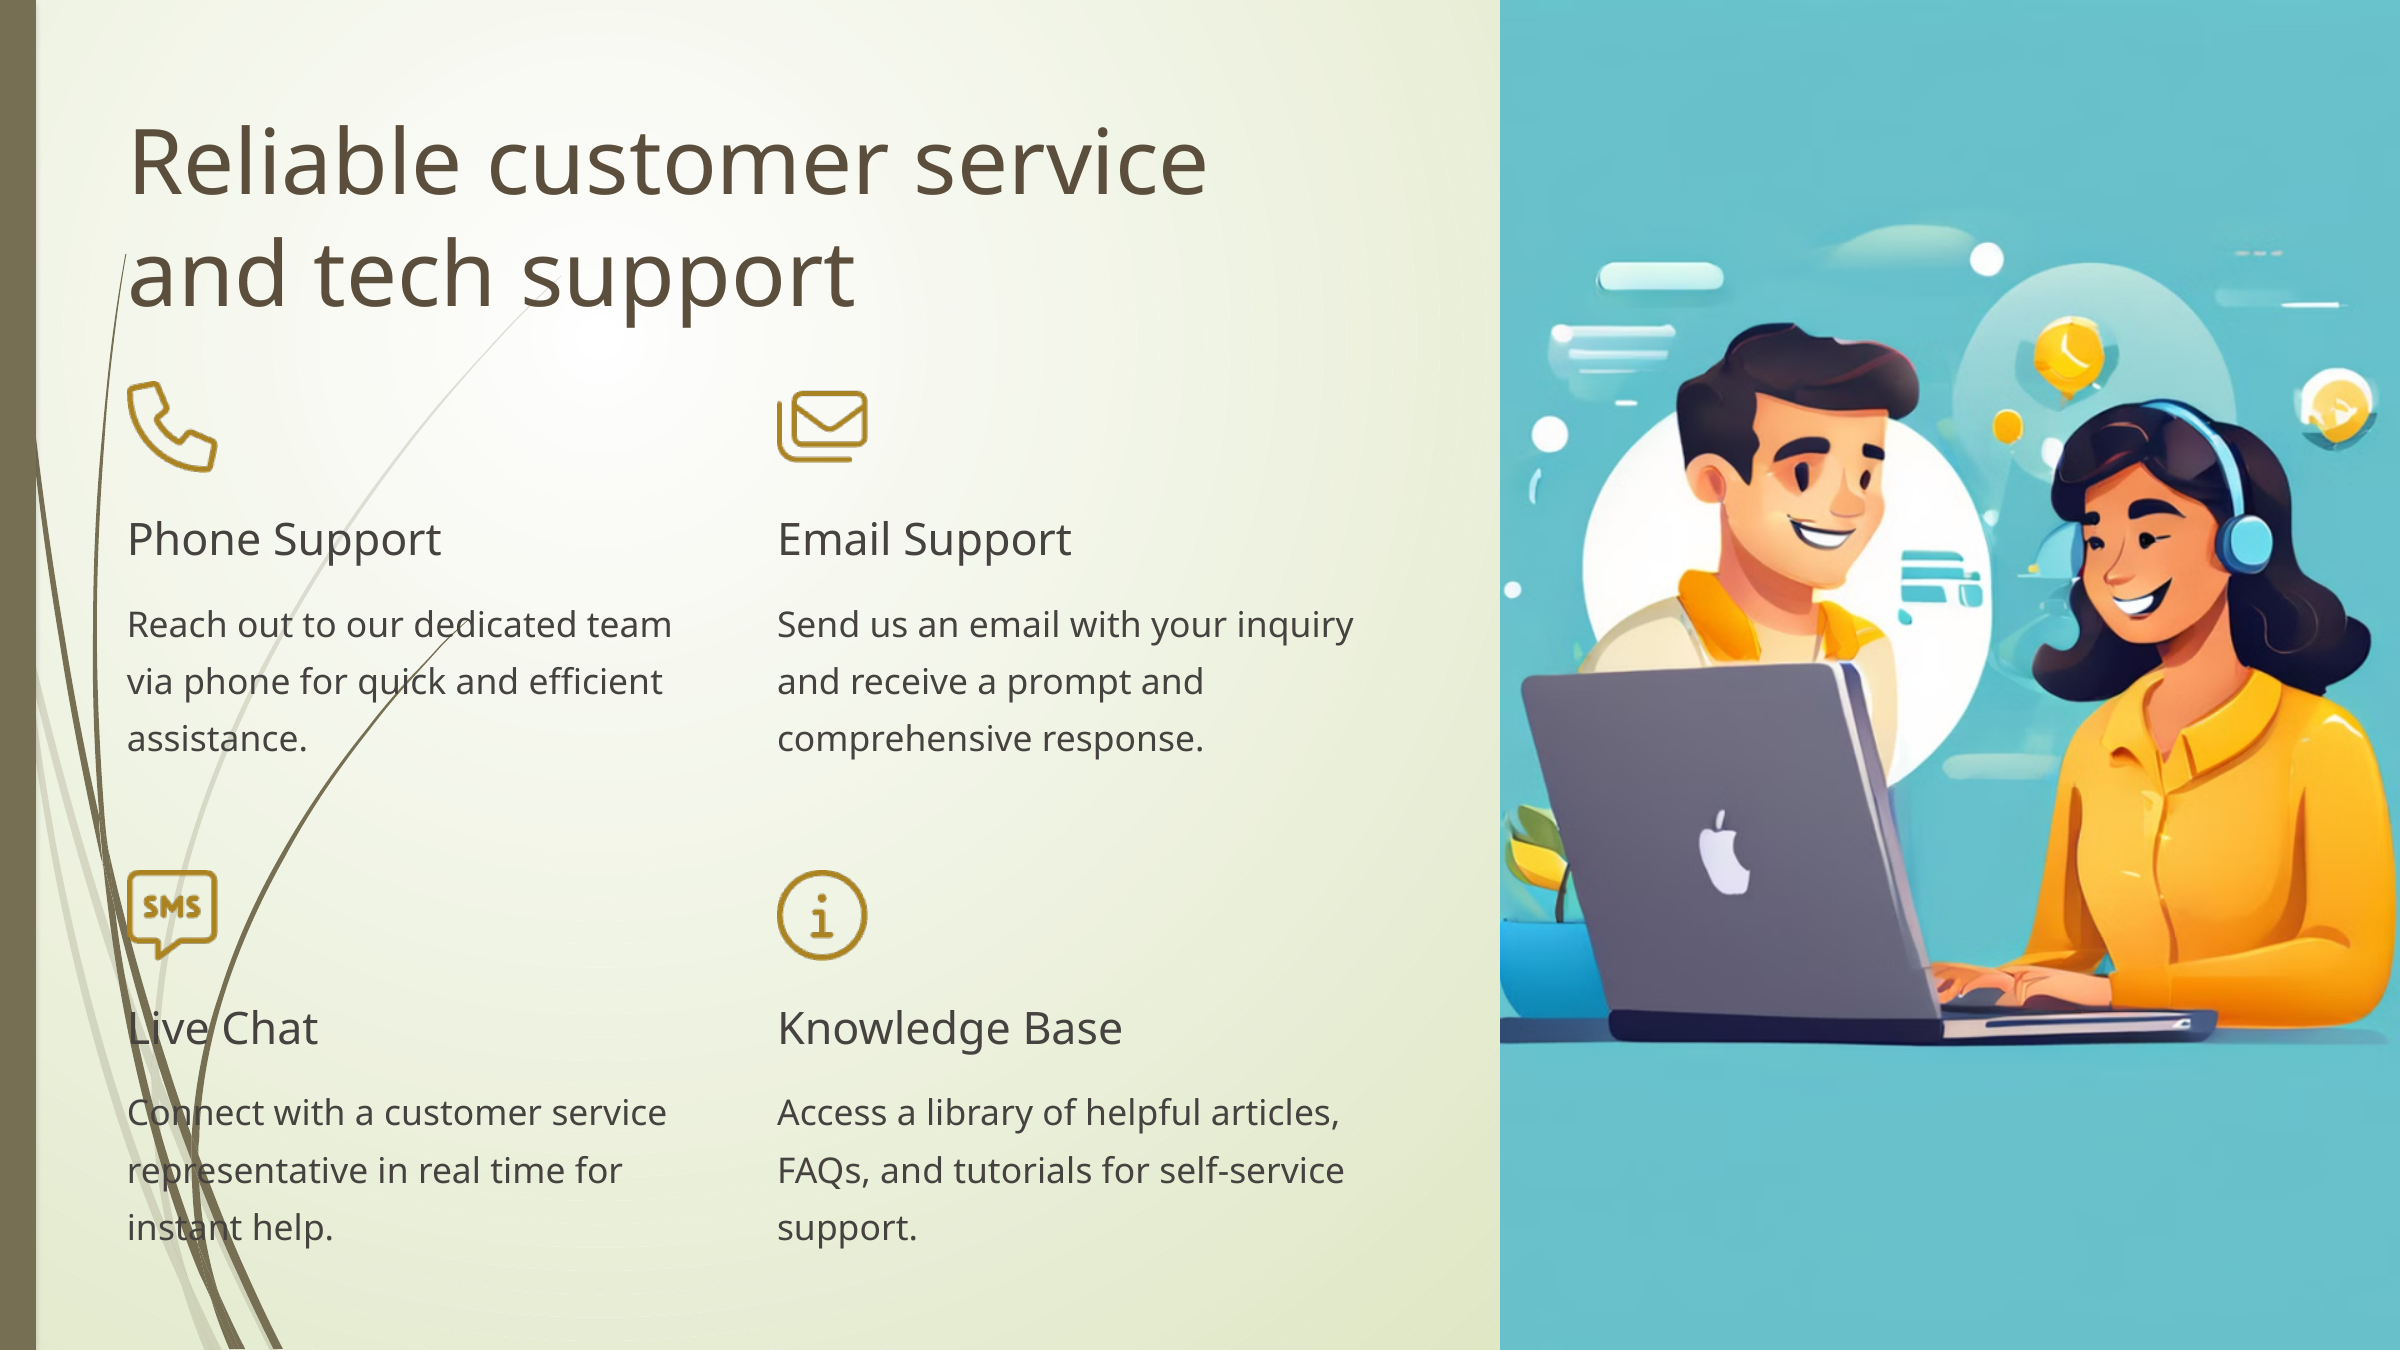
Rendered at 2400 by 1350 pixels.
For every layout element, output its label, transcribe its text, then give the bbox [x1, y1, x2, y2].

text_box Live Chat [126, 997, 581, 1054]
picture [126, 381, 219, 473]
text_box Send us an email with your inquiry and receive a prompt and comprehensive response. [777, 586, 1373, 762]
text_box Knowledge Base [777, 997, 1231, 1054]
picture [1499, 0, 2400, 1350]
picture [776, 869, 869, 962]
picture [126, 869, 219, 962]
text_box Phone Support [126, 508, 581, 566]
picture [776, 381, 869, 473]
text_box Email Support [777, 508, 1231, 566]
text_box Connect with a customer service representative in real time for instant help. [126, 1075, 723, 1250]
text_box Access a library of helpful articles, FAQs, and tutorials for self-service support. [777, 1075, 1373, 1250]
text_box Reliable customer service and tech support [127, 100, 1373, 327]
text_box Reach out to our dedicated team via phone for quick and efficient assistance. [126, 586, 723, 762]
